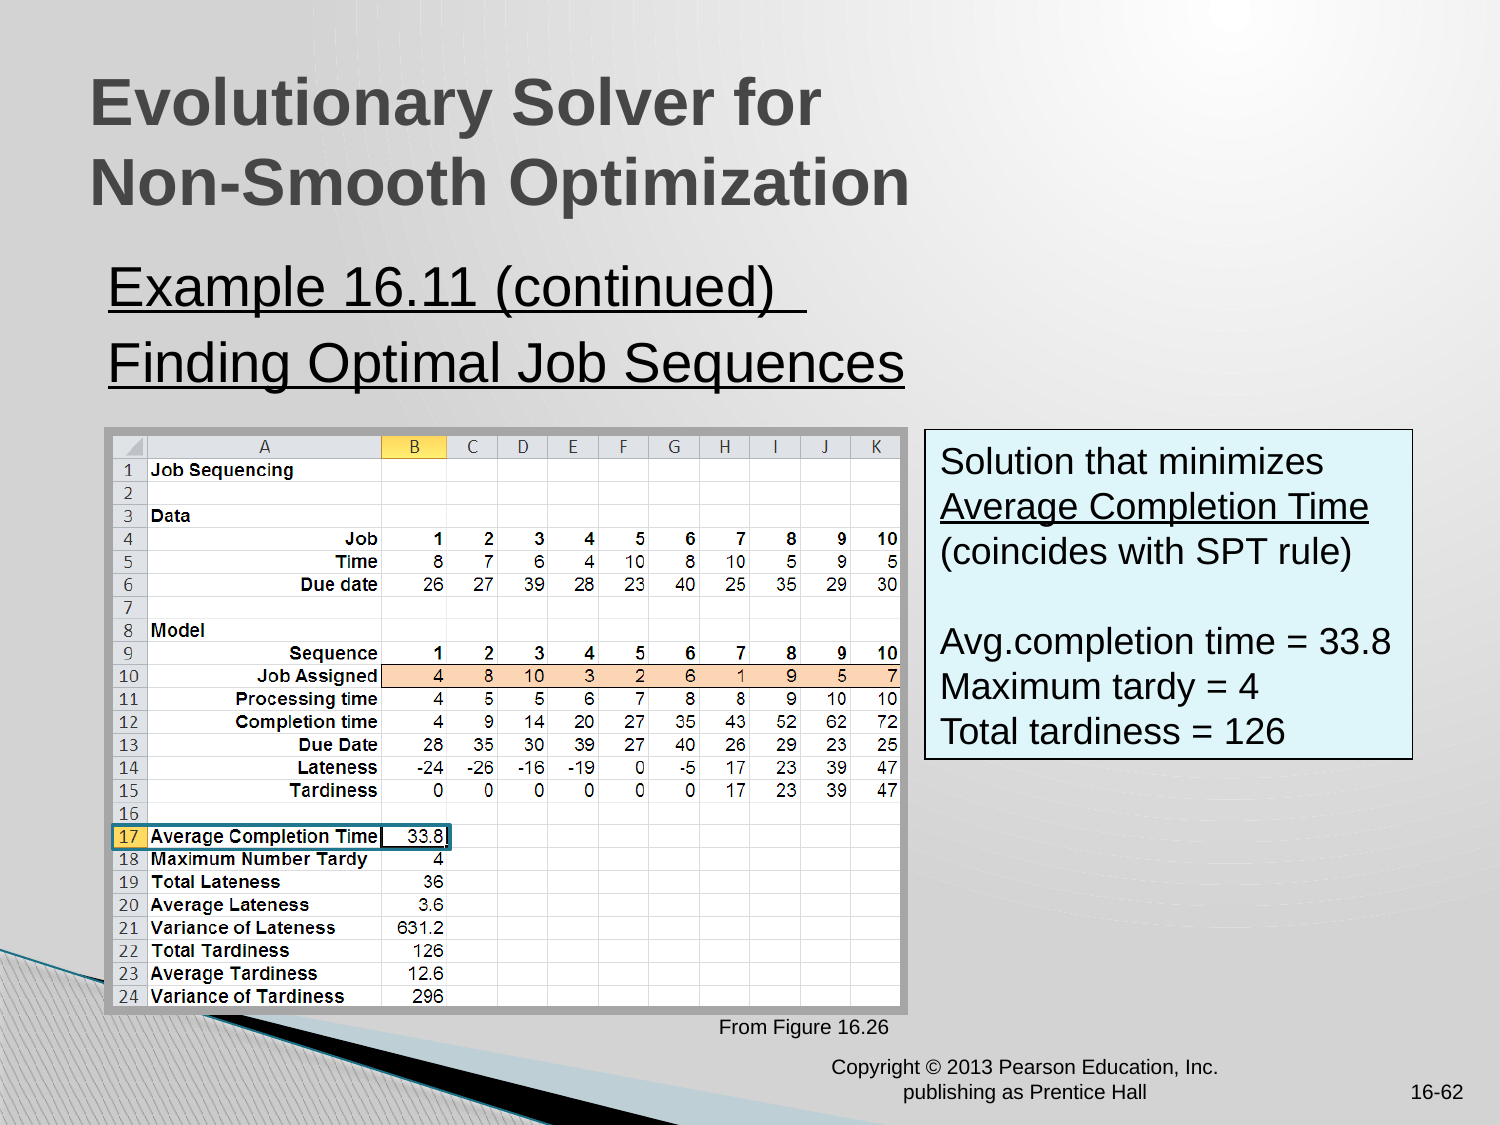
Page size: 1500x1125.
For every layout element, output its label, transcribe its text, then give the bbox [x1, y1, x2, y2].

slide_number 16-62 [1362, 1051, 1479, 1112]
text_box Solution that minimizes Average Completion Time (coincides with SPT rule) Avg.completion time = 33.8 Maximum tardy = 4 Total tardiness = 126 [924, 429, 1413, 760]
picture [112, 435, 901, 1007]
footer Copyright © 2013 Pearson Education, Inc. publishing as Prentice Hall [812, 1051, 1238, 1112]
list Example 16.11 (continued) Finding Optimal Job Sequences [74, 242, 1426, 986]
title Evolutionary Solver for Non-Smooth Optimization [75, 45, 1425, 233]
text_box From Figure 16.26 [704, 1011, 905, 1046]
